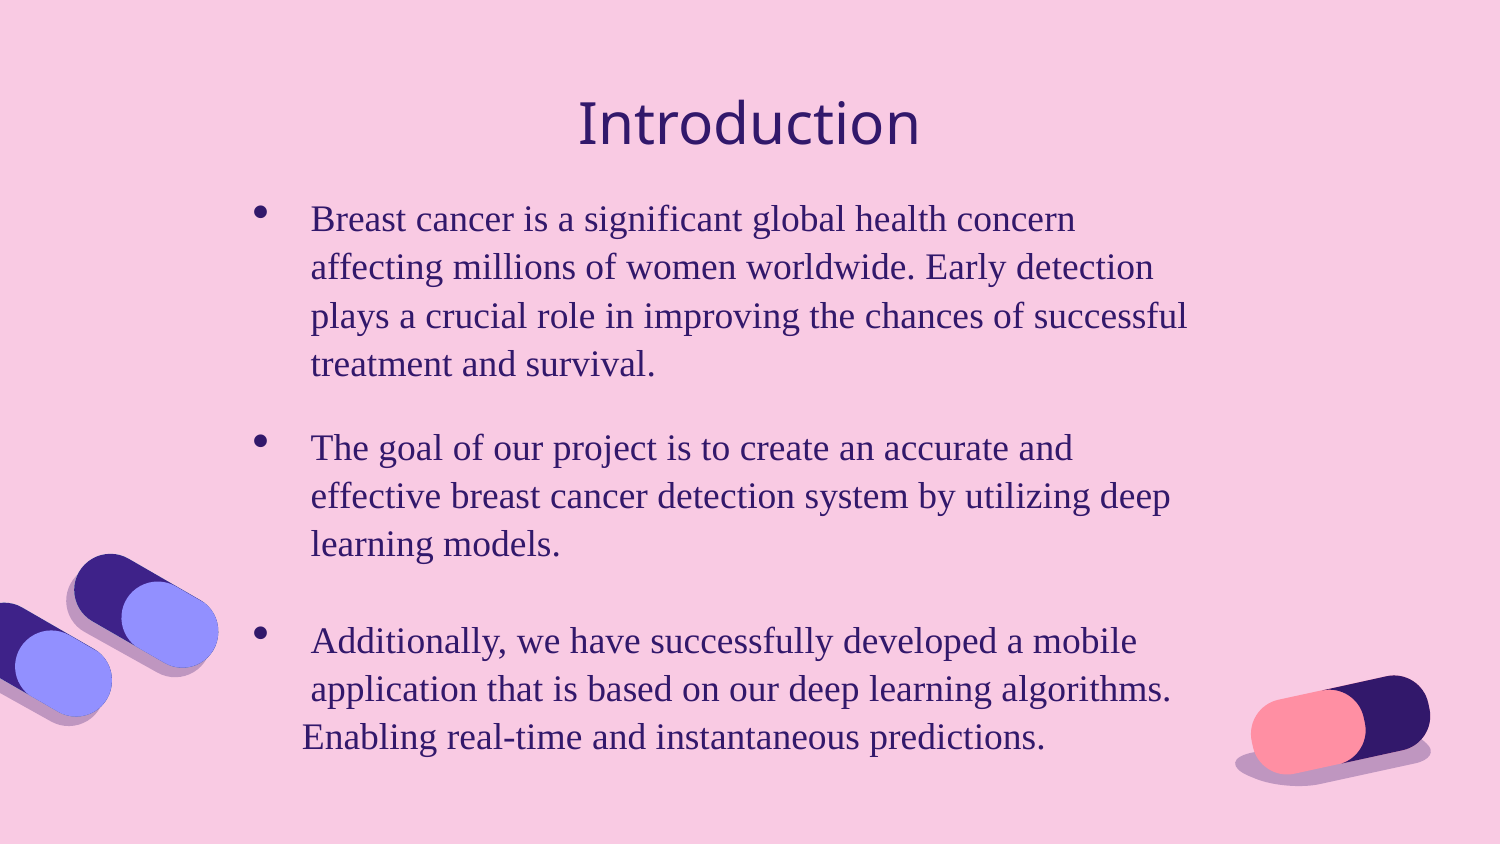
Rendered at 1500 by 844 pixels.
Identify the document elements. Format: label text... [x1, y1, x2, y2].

text_box Breast cancer is a significant global health concern affecting millions of women worldwide. Early detection plays a crucial role in improving the chances of successful treatment and survival. [239, 176, 1229, 404]
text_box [0, 602, 113, 717]
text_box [73, 553, 219, 669]
title Introduction [197, 71, 1303, 166]
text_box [1228, 671, 1436, 789]
text_box The goal of our project is to create an accurate and effective breast cancer detection system by utilizing deep learning models. Additionally, we have successfully developed a mobile application that is based on our deep learning algorithms. Enabling real-time and instantaneous predictions. [239, 404, 1229, 725]
